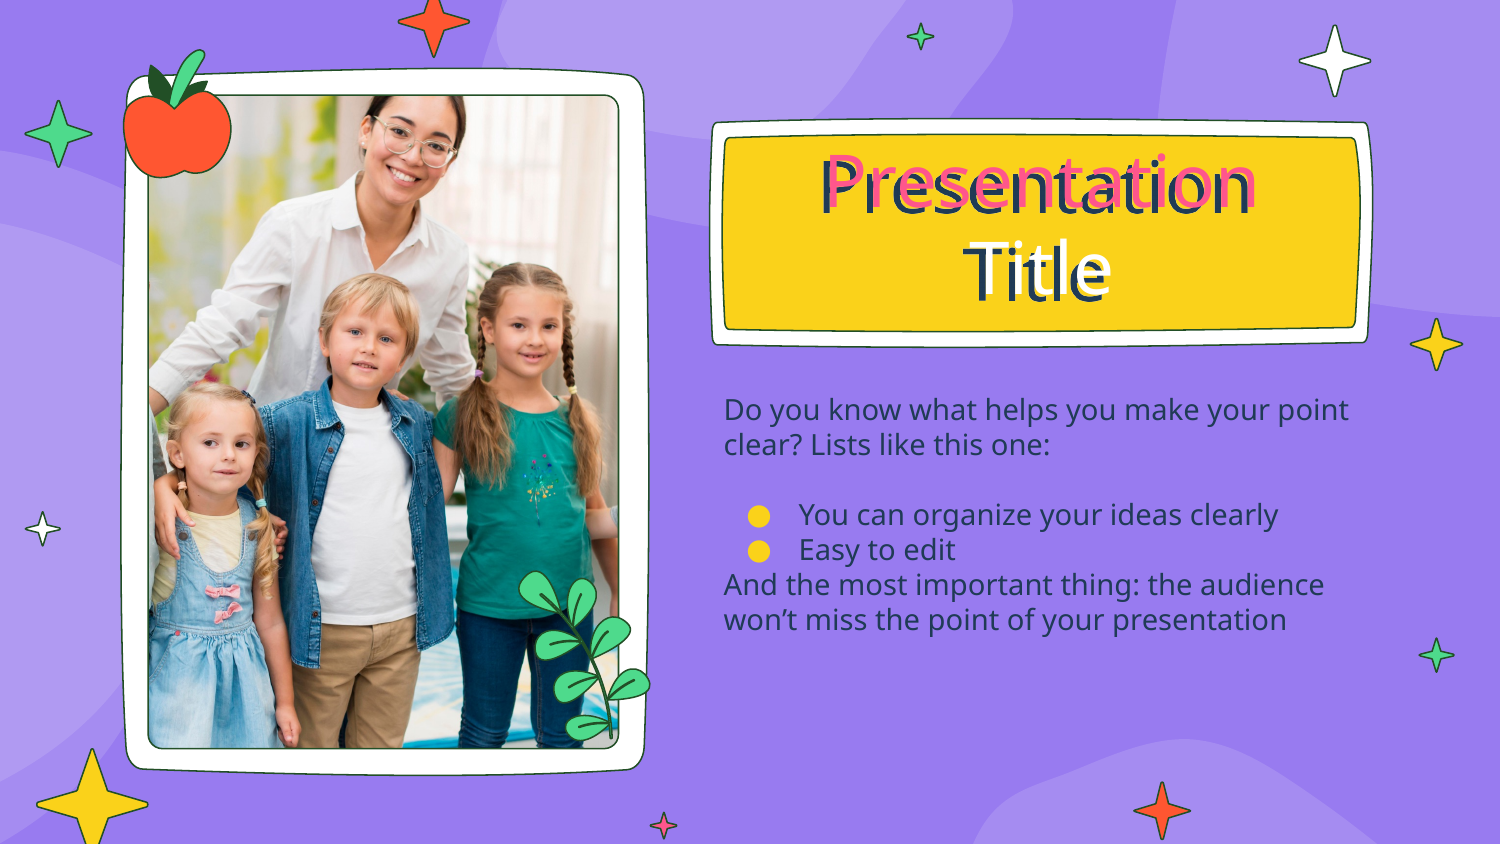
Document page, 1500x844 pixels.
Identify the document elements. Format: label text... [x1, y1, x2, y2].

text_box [708, 118, 1377, 348]
picture [572, 737, 619, 749]
picture [147, 94, 619, 749]
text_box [488, 577, 665, 737]
text_box [254, 68, 649, 576]
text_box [116, 49, 250, 178]
text_box [120, 186, 645, 776]
subtitle Do you know what helps you make your point clear? Lists like this one: You can organize your ideas clearly Easy to edit And the most important thing: the audience won’t miss the point of your presentation [708, 376, 1371, 724]
